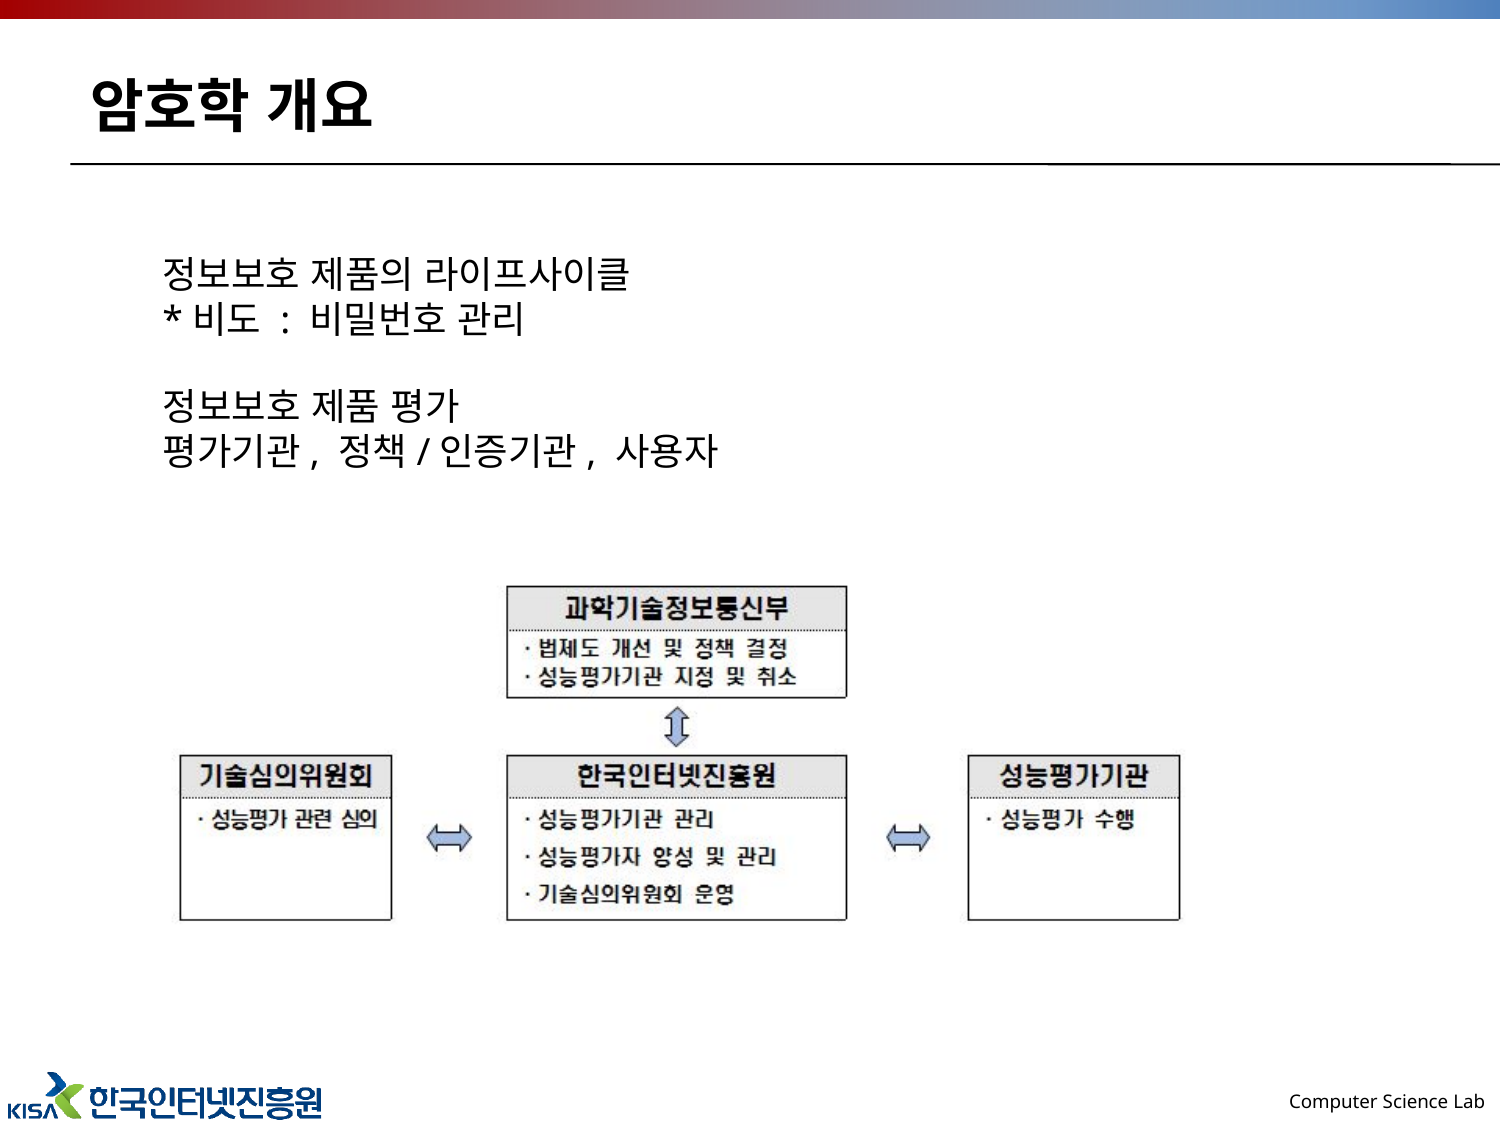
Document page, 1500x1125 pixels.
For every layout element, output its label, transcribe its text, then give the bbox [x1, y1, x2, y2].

title 암호학 개요 [75, 45, 1477, 164]
picture [0, 1066, 327, 1125]
picture [147, 561, 1215, 933]
text_box 정보보호 제품의 라이프사이클 *비도 : 비밀번호 관리 [147, 243, 898, 349]
text_box 정보보호 제품 평가 평가기관, 정책/인증기관, 사용자 [148, 376, 899, 481]
